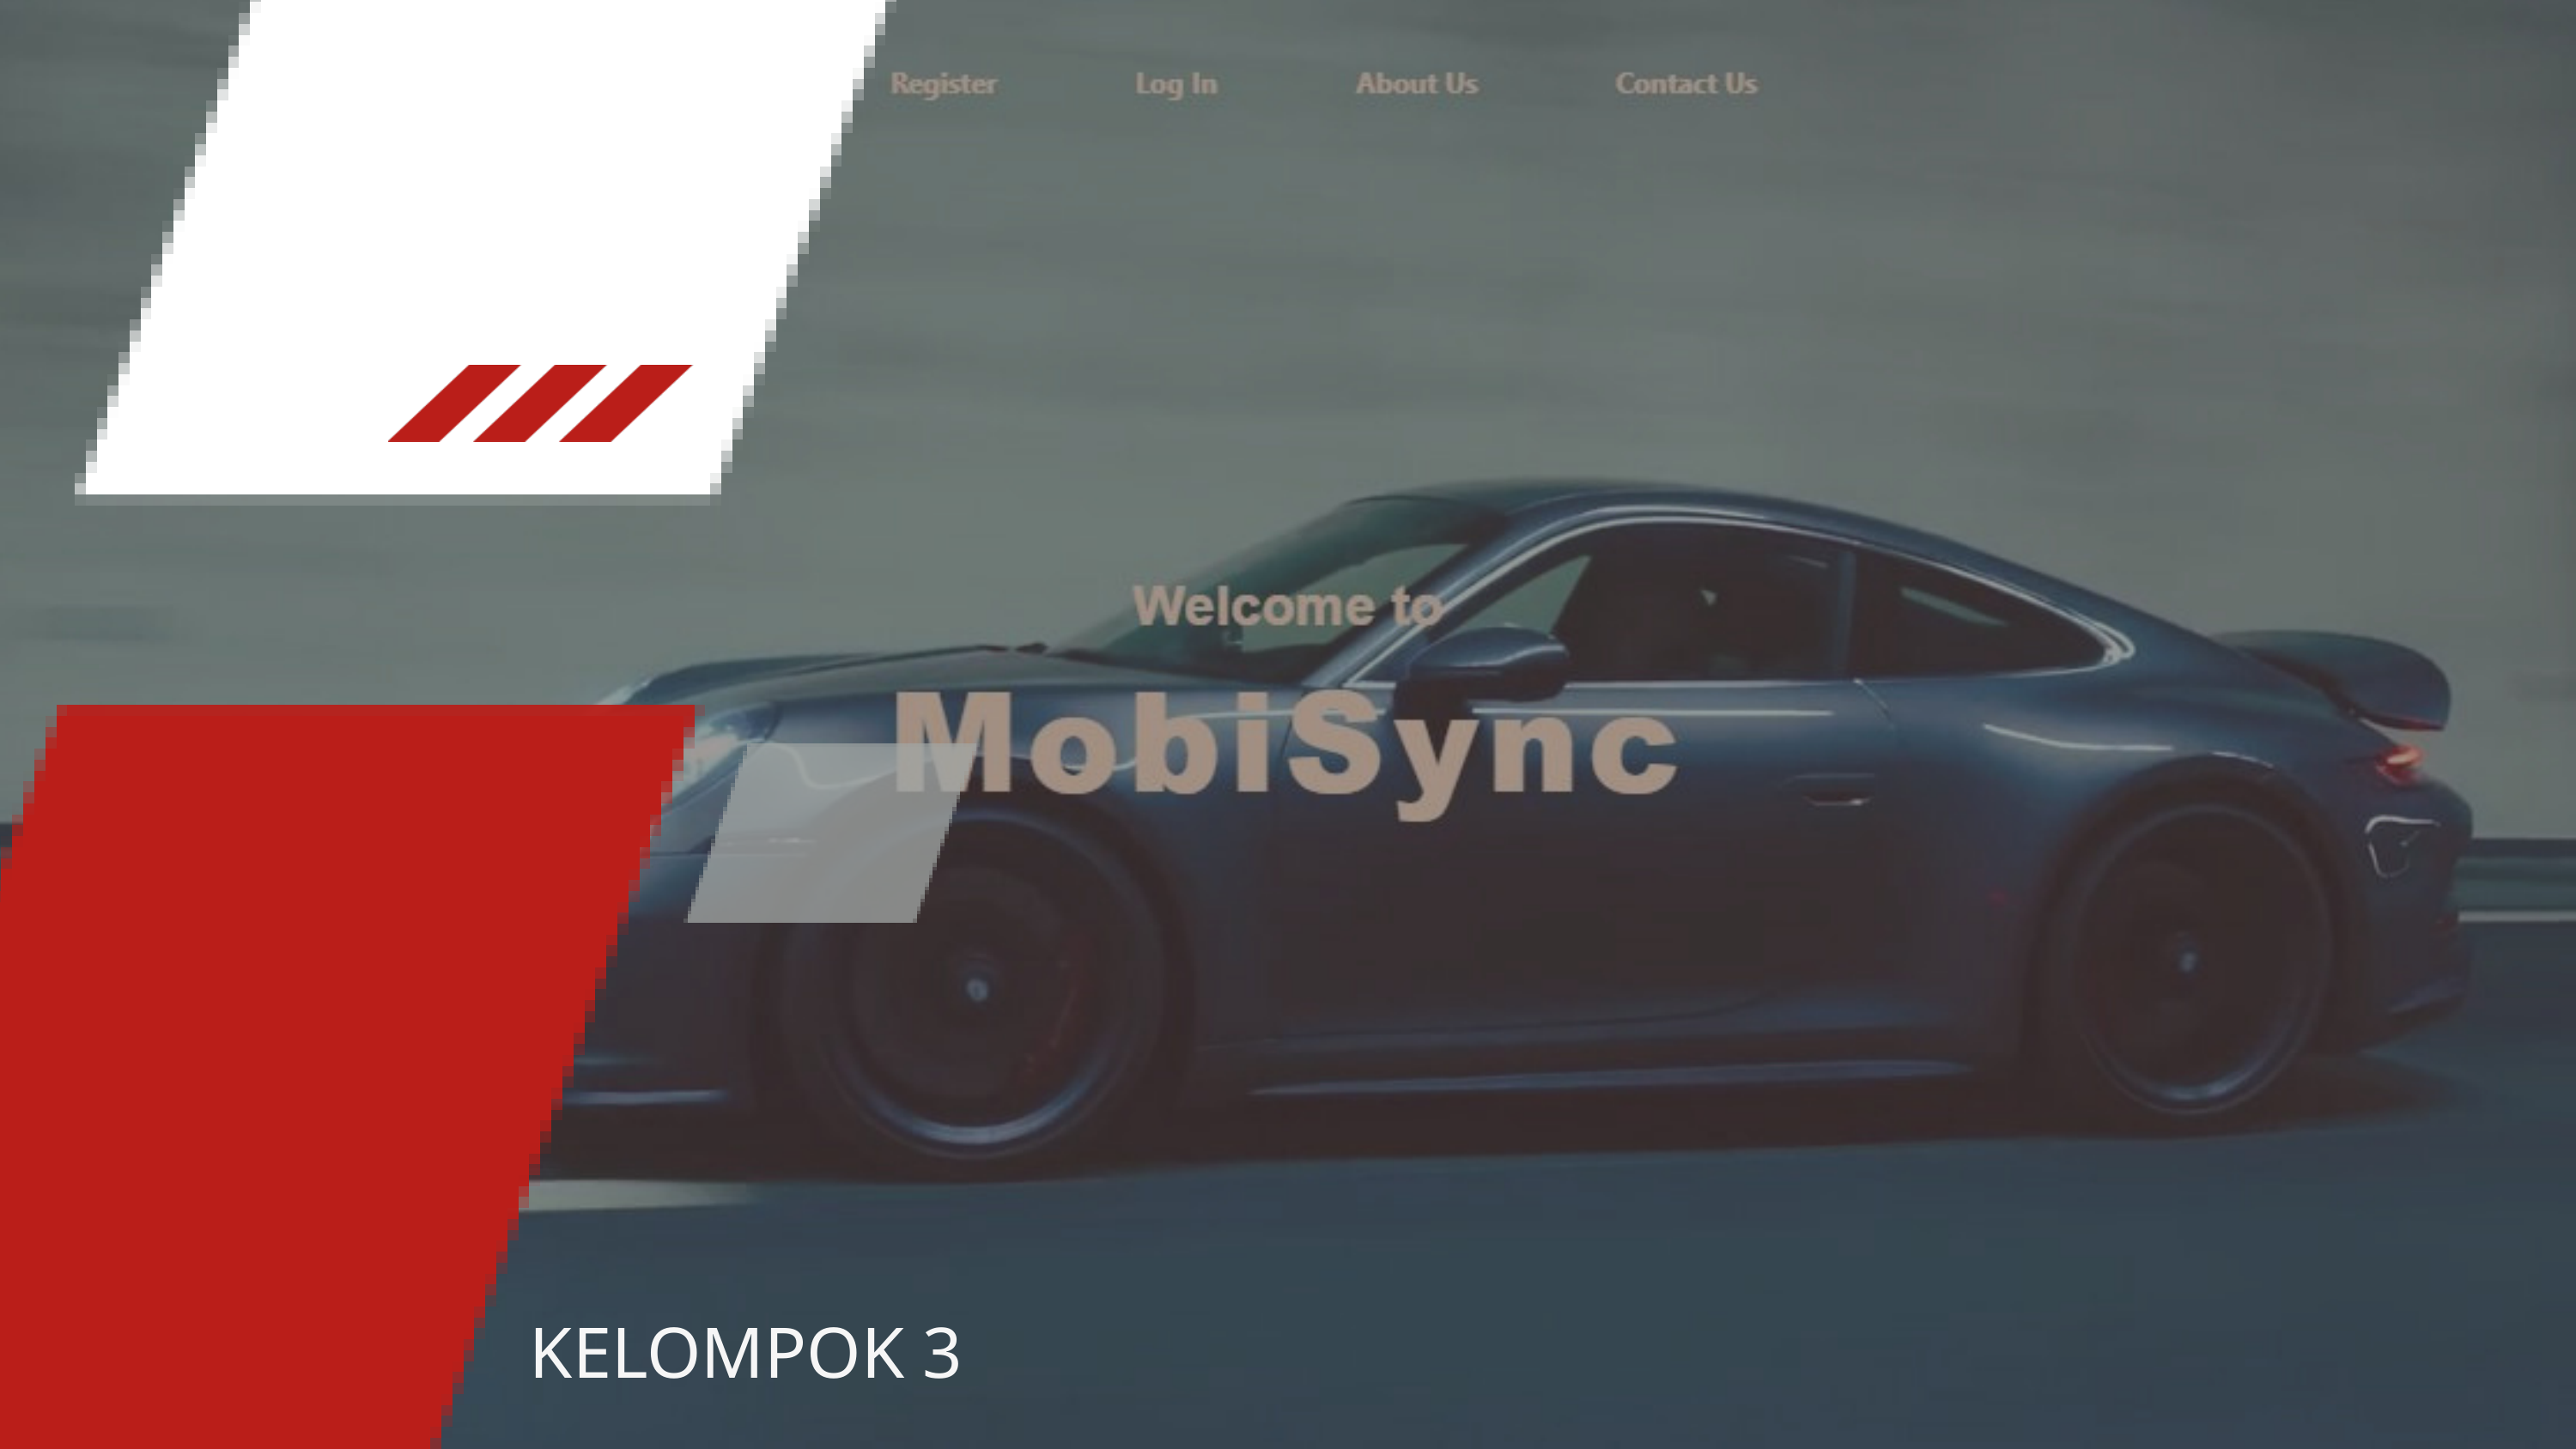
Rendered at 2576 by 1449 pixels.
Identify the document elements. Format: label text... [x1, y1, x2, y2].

text_box [0, 651, 761, 1449]
text_box [387, 365, 694, 442]
text_box KELOMPOK 3 [529, 1294, 1681, 1392]
text_box [0, 0, 2576, 1449]
text_box [9, 0, 1105, 561]
text_box [556, 724, 1000, 923]
